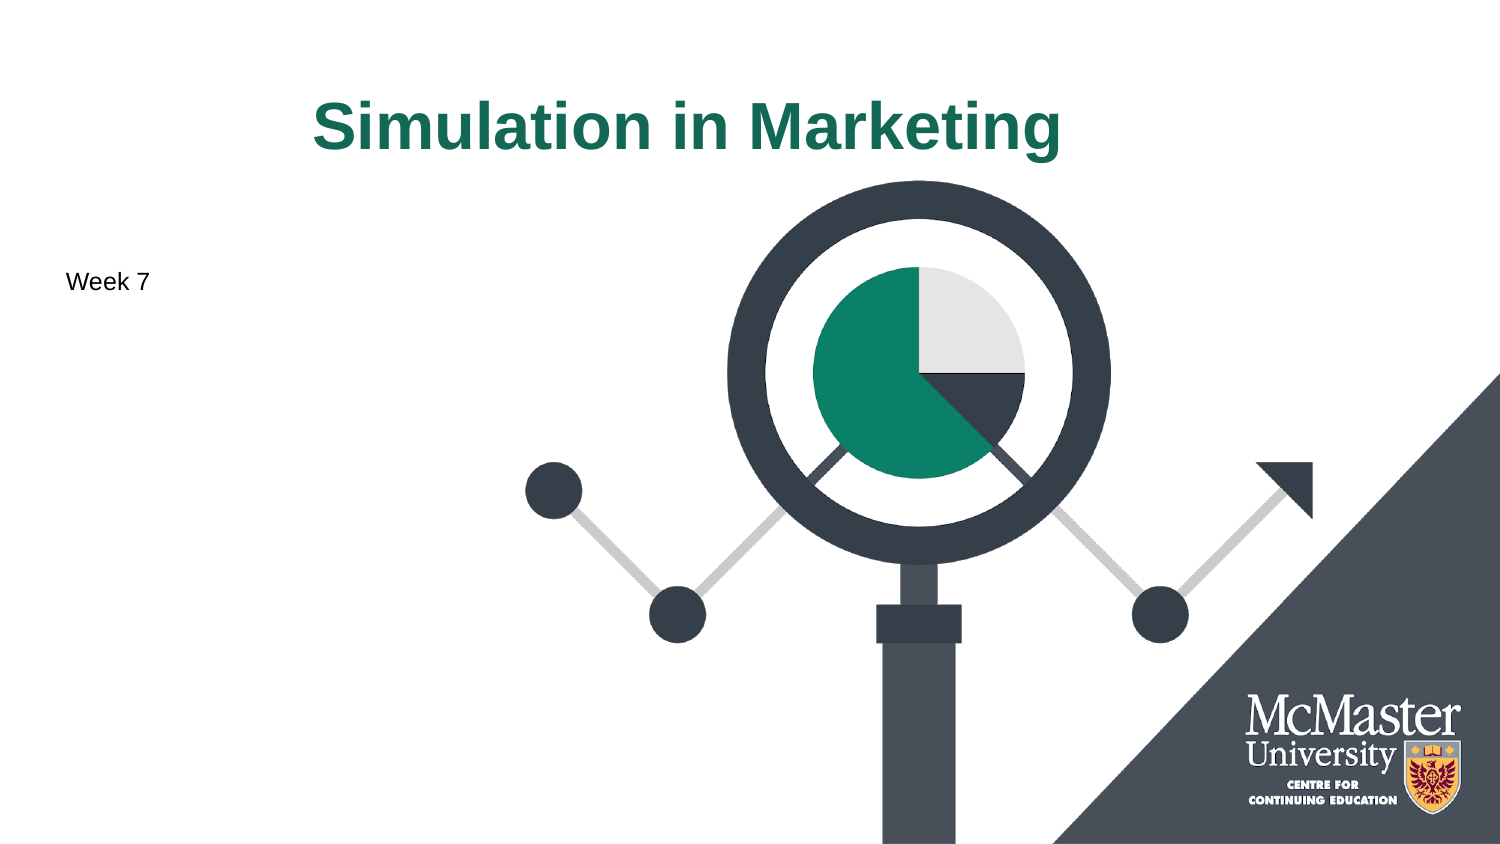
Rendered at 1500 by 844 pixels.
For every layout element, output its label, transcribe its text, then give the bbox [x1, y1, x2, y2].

subtitle Week 7 [50, 187, 692, 404]
picture [0, 0, 1500, 844]
title Simulation in Marketing [50, 60, 1326, 185]
